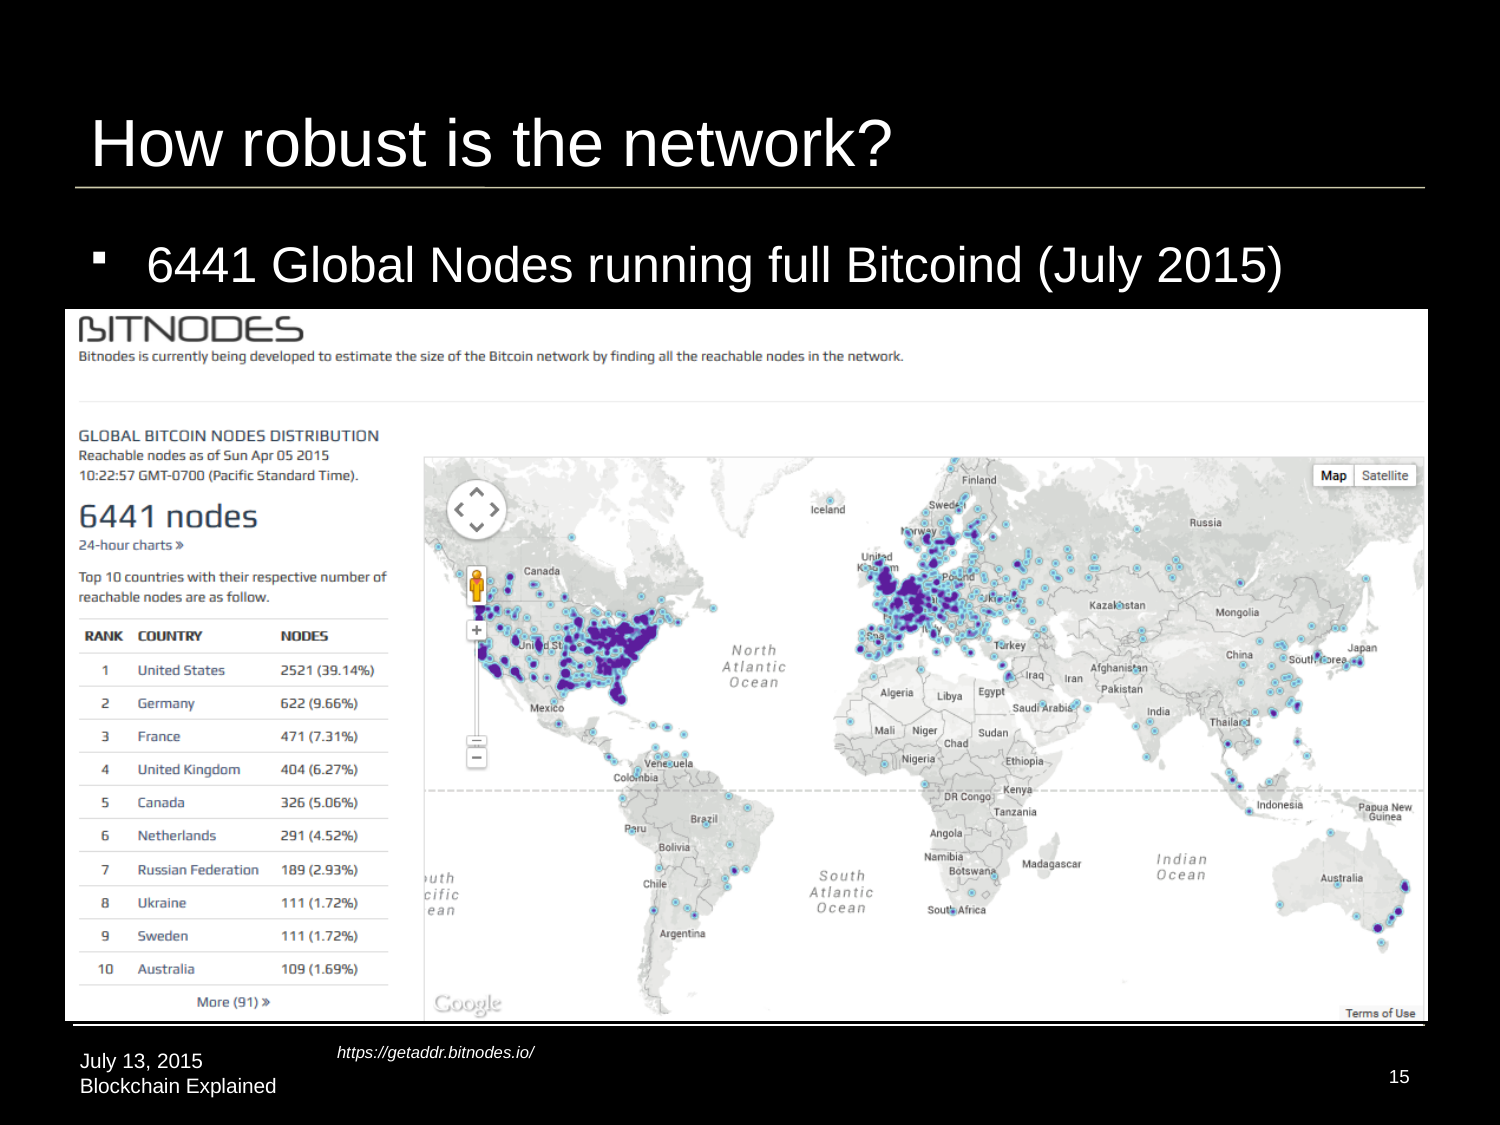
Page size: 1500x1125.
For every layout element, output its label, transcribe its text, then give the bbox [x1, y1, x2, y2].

list 6441 Global Nodes running full Bitcoind (July 2015) [75, 224, 1388, 307]
picture [64, 308, 1428, 1021]
slide_number 14 [862, 1037, 1425, 1103]
text_box https://getaddr.bitnodes.io/ [322, 1038, 1335, 1088]
title How robust is the network? [75, 45, 1425, 188]
